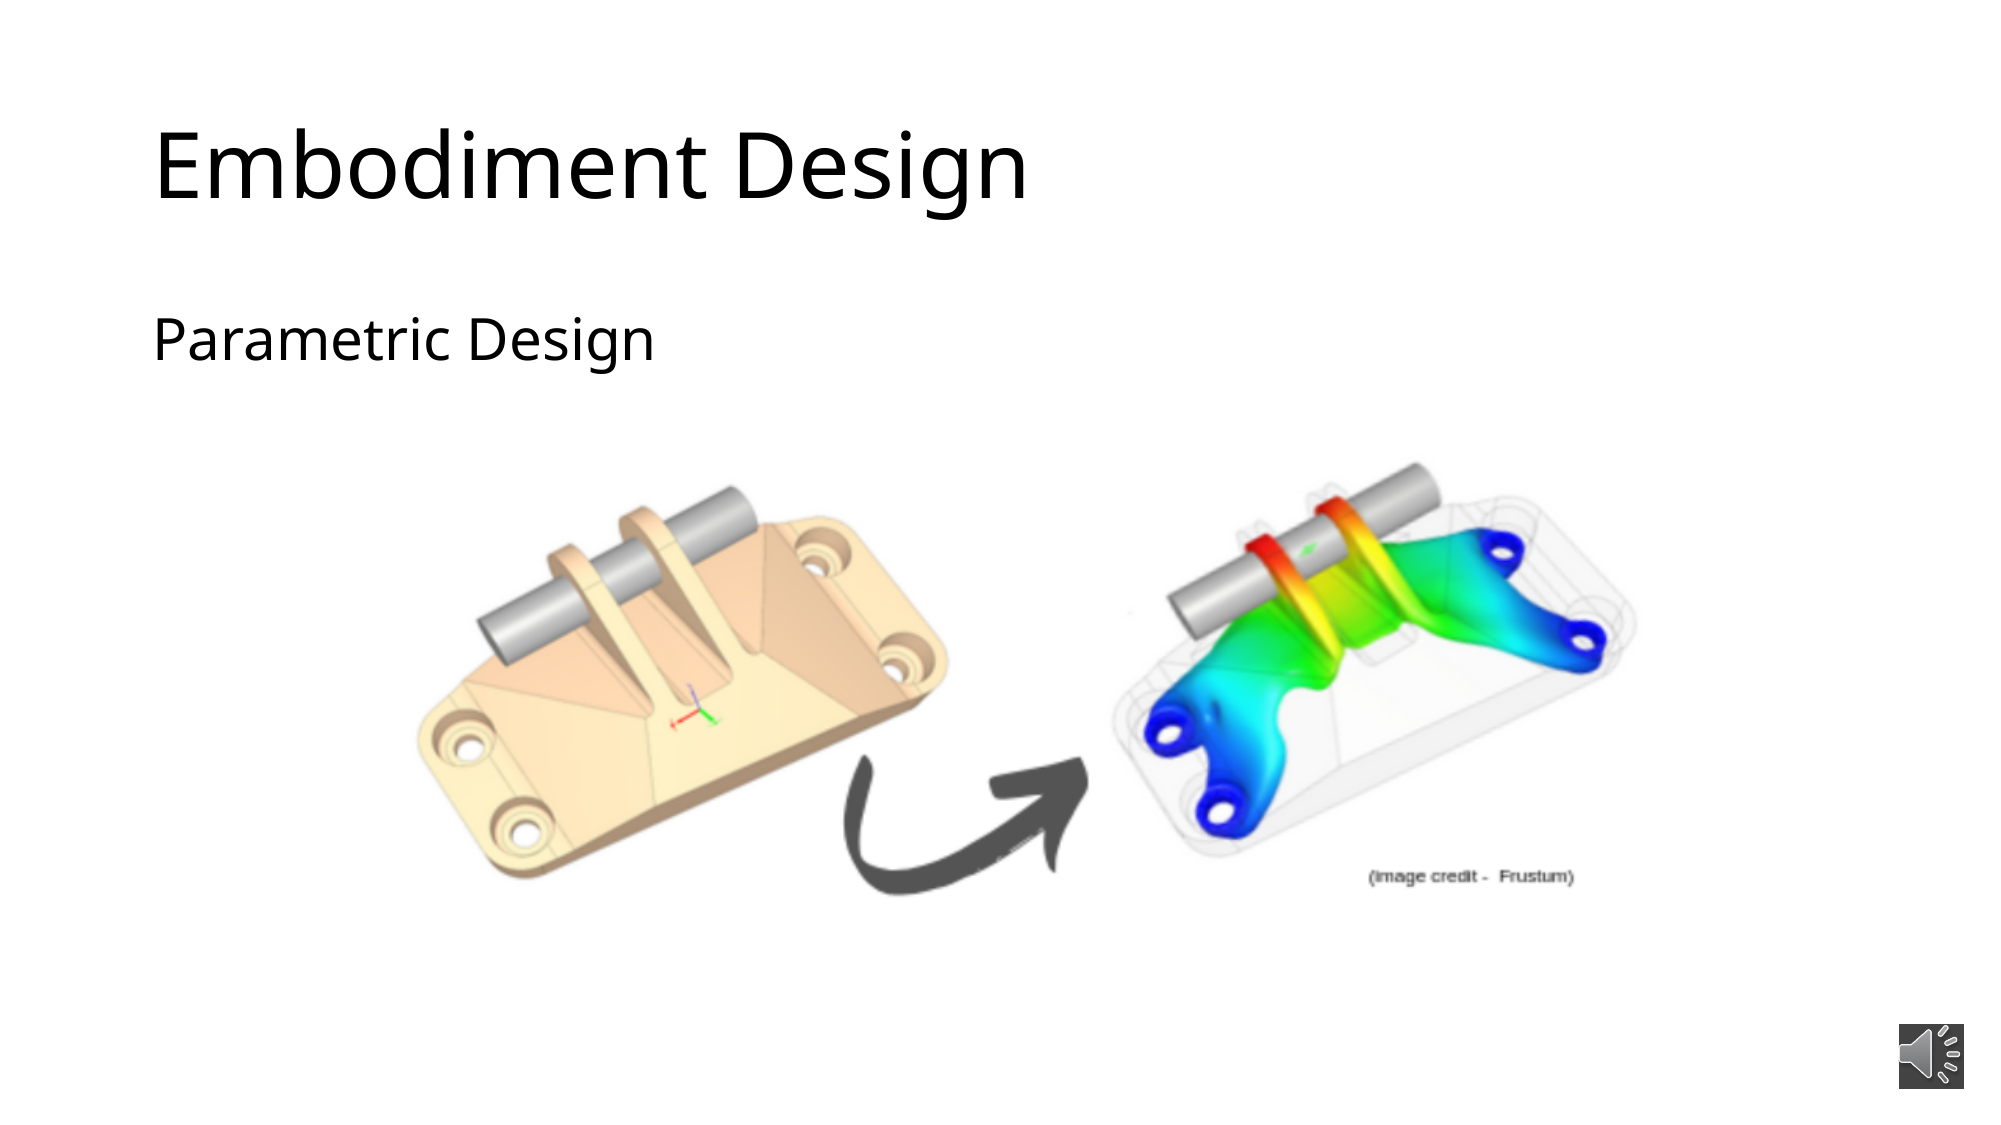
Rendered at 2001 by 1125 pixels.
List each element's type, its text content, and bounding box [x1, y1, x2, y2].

picture [409, 420, 1655, 934]
text_box Parametric Design [137, 232, 1863, 450]
picture [1897, 1022, 1965, 1090]
title Embodiment Design [137, 59, 1863, 232]
